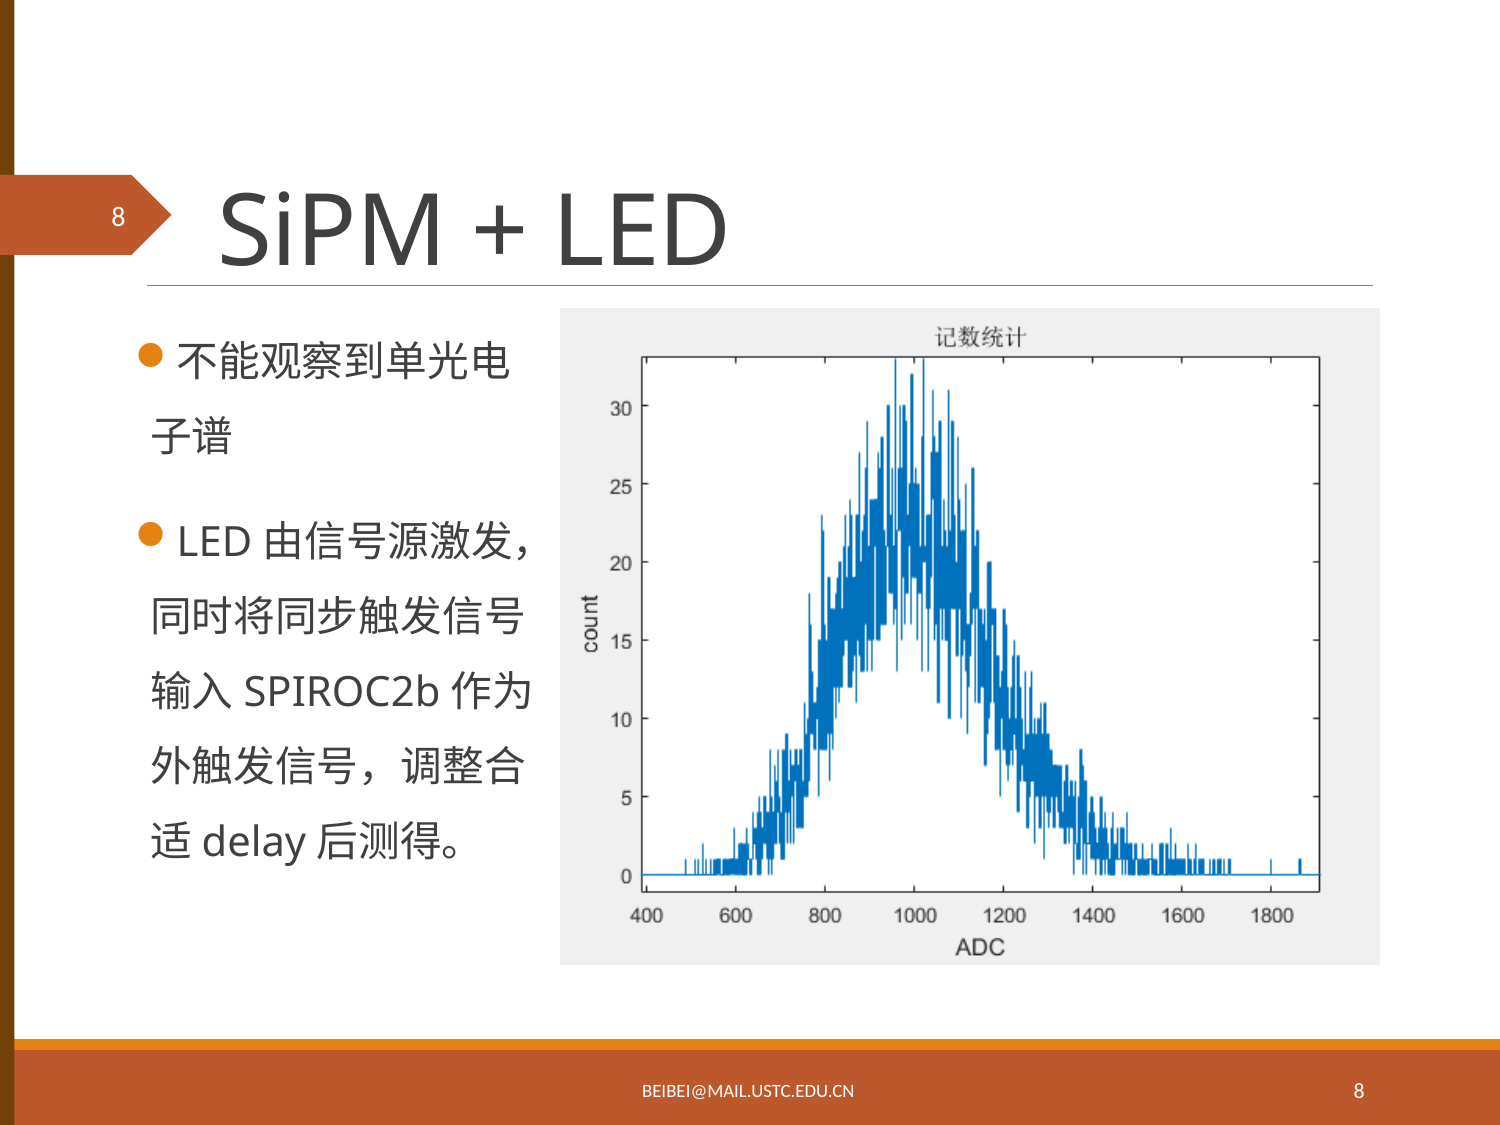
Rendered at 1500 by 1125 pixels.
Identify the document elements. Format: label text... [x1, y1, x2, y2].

title SiPM + LED [202, 55, 1441, 294]
slide_number 8 [1218, 1059, 1380, 1120]
list 不能观察到单光电子谱 LED由信号源激发，同时将同步触发信号输入SPIROC2b作为外触发信号，调整合适delay后测得。 [135, 302, 535, 970]
footer BEIBEI@MAIL.USTC.EDU.CN [453, 1059, 1047, 1120]
picture [560, 307, 1380, 965]
